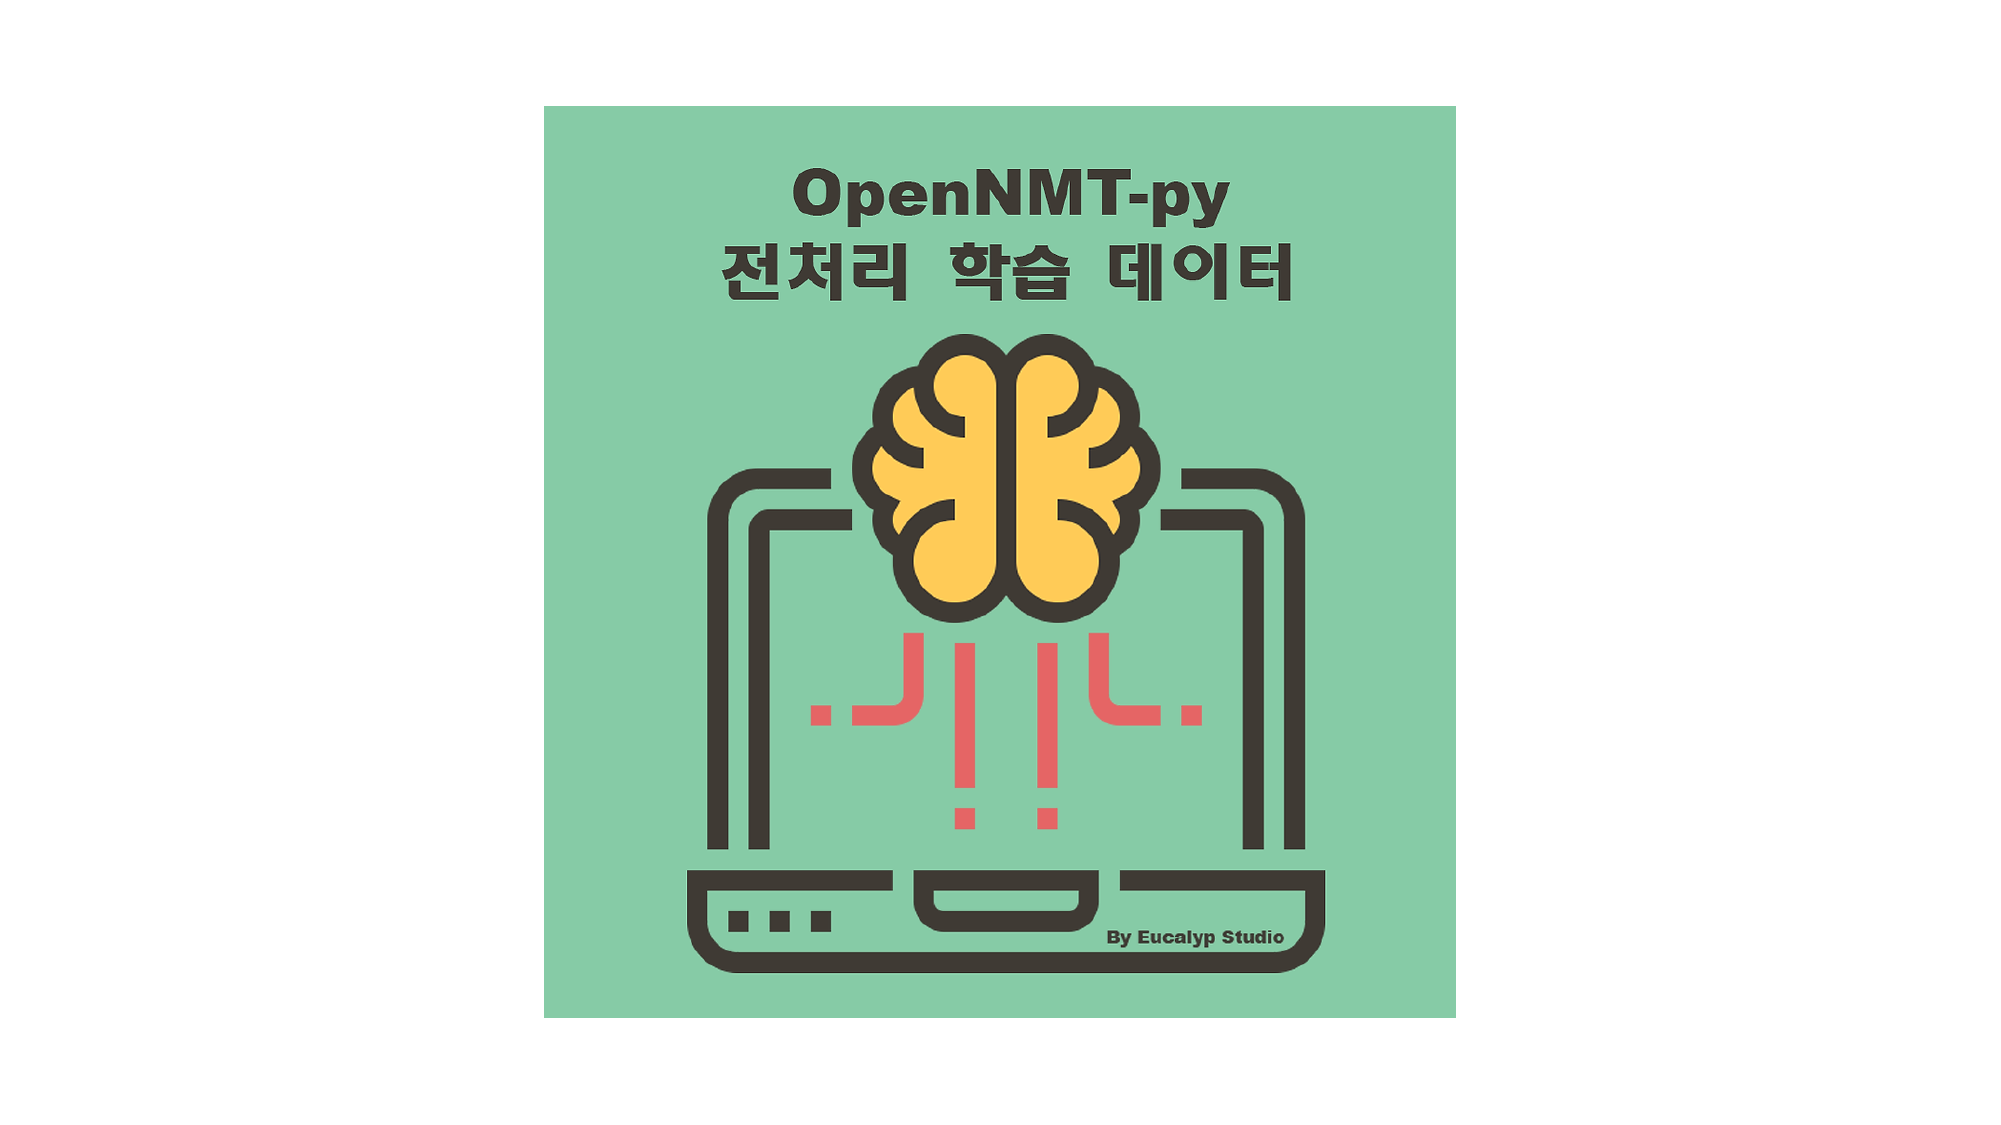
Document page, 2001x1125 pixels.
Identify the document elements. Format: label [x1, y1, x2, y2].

picture [544, 106, 1456, 1018]
